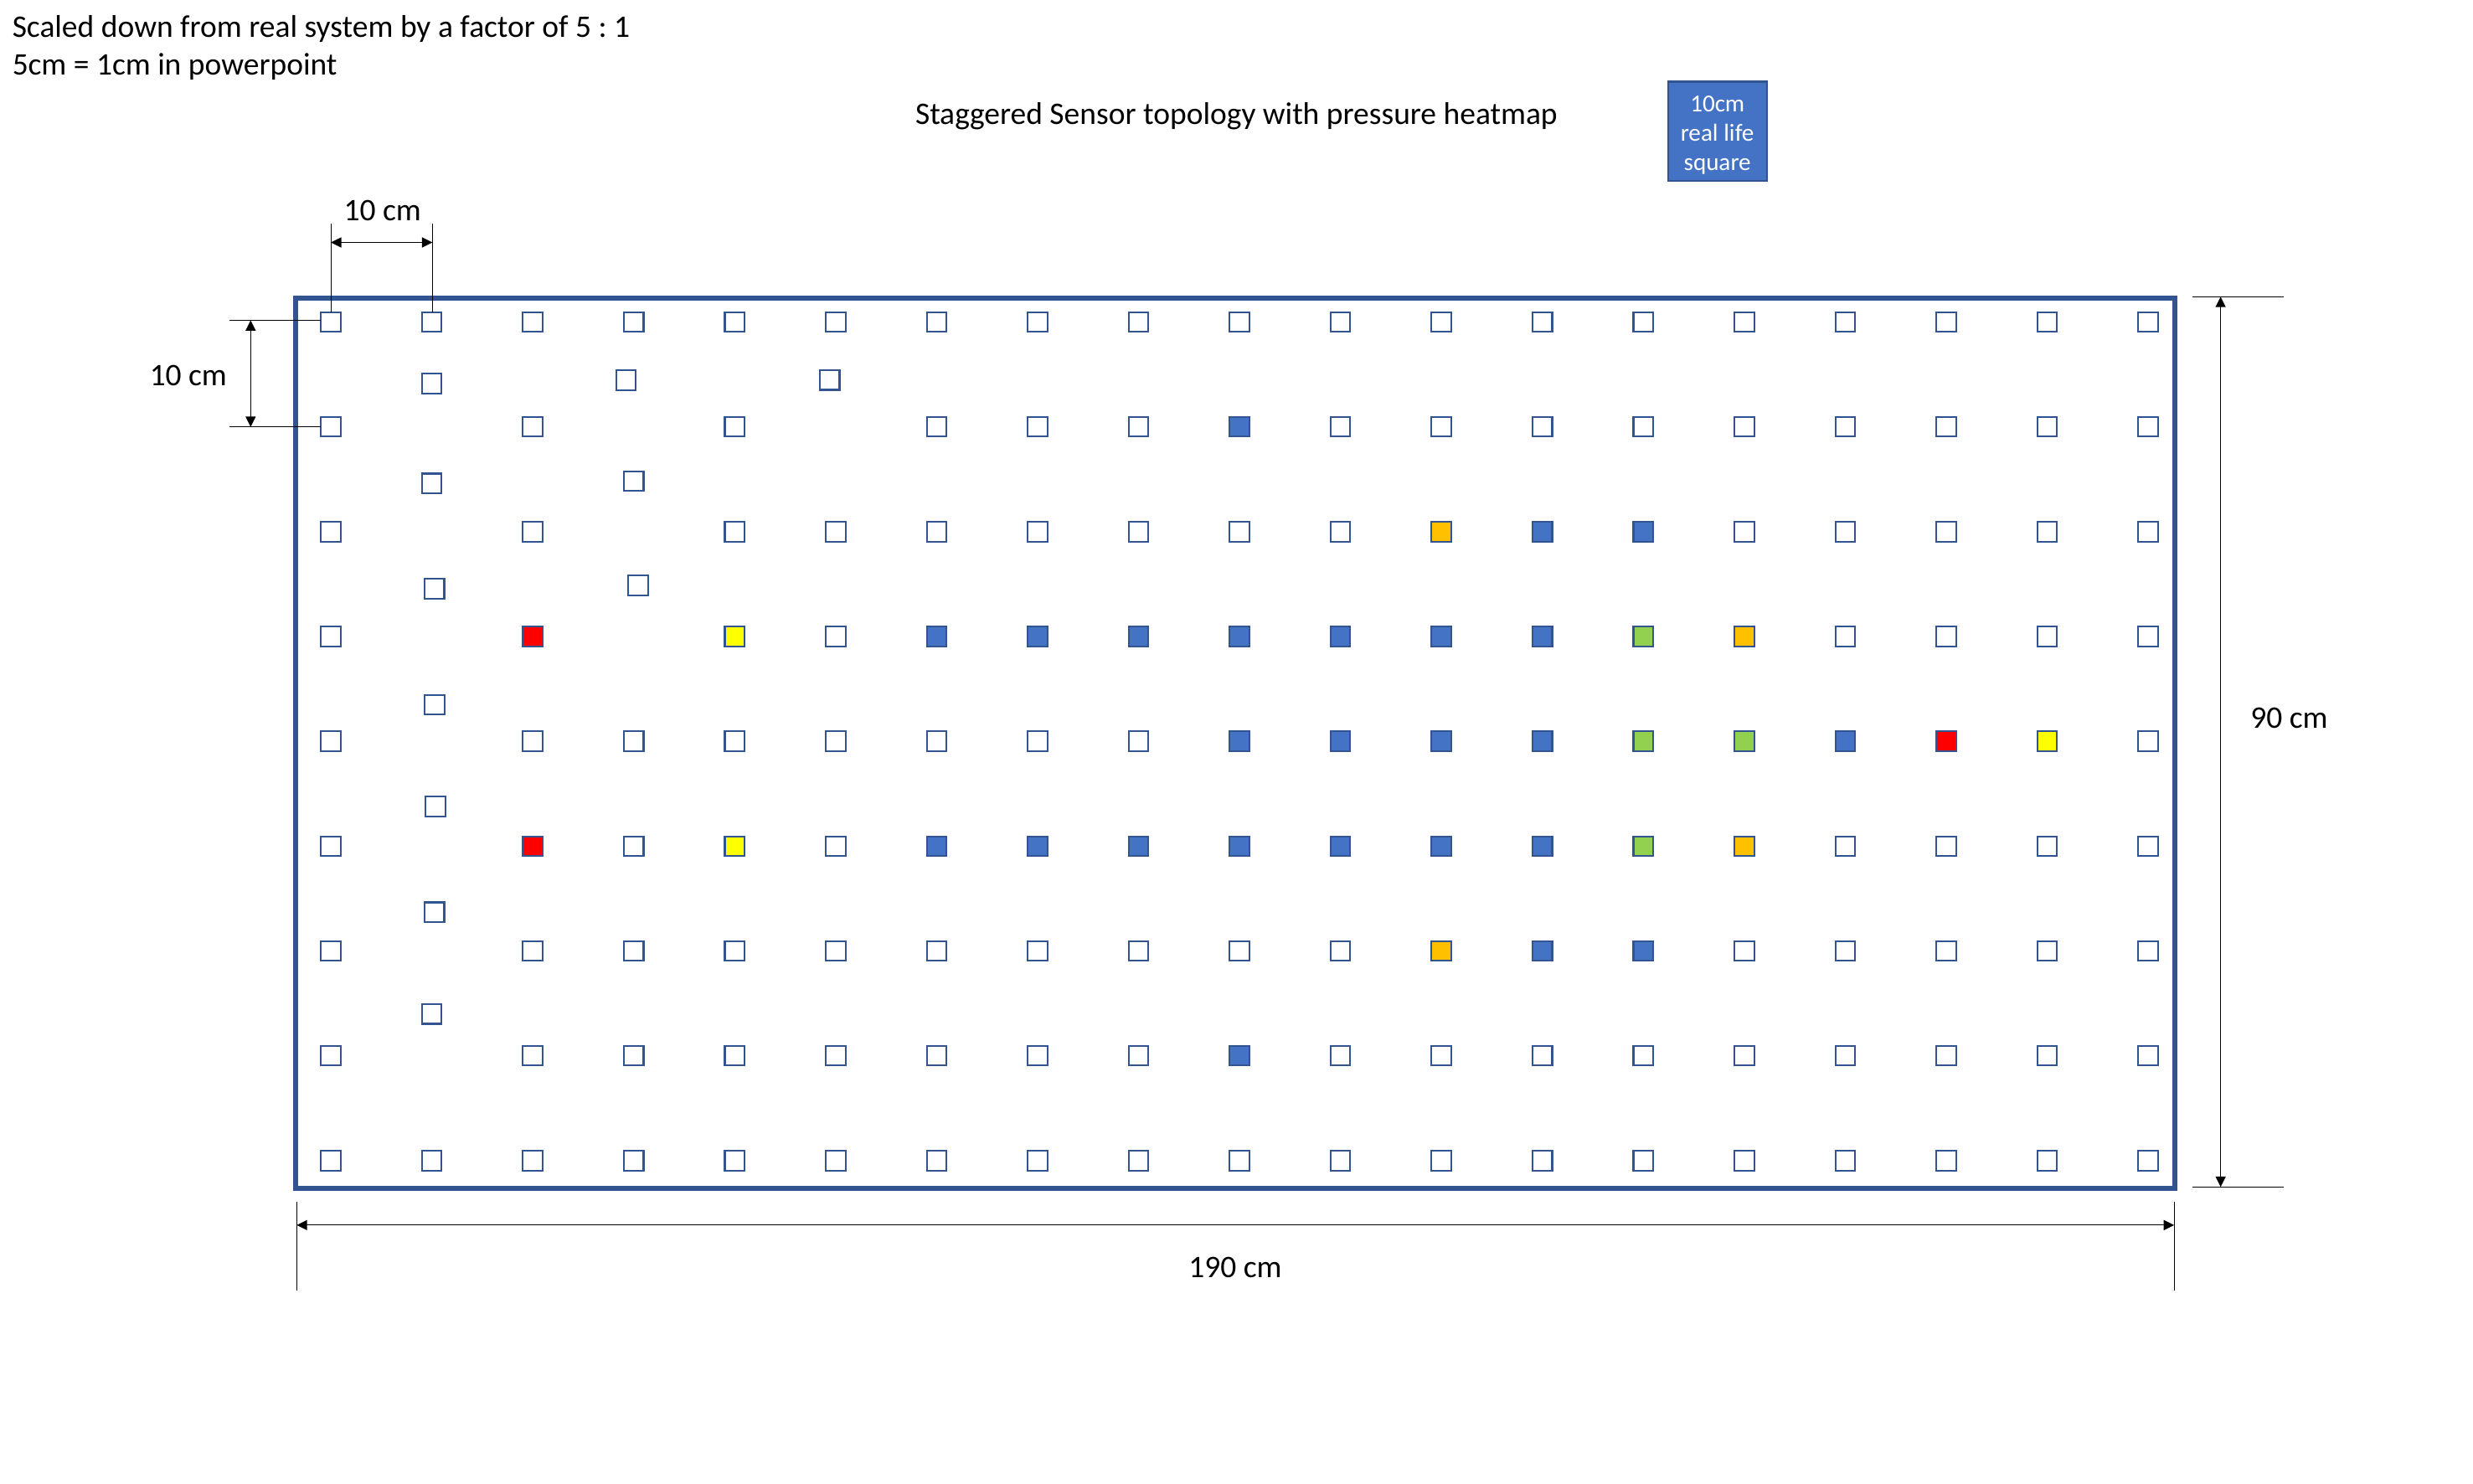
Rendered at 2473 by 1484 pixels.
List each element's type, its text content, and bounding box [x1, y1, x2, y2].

text_box [1835, 730, 1856, 752]
text_box [1330, 521, 1351, 543]
text_box [2137, 836, 2159, 857]
text_box [1532, 836, 1553, 857]
text_box [522, 626, 544, 647]
text_box [825, 836, 847, 857]
text_box [2137, 1150, 2159, 1172]
text_box [1128, 940, 1149, 961]
text_box [623, 836, 645, 857]
text_box [1935, 940, 1957, 961]
text_box [724, 1045, 745, 1066]
text_box [1734, 626, 1755, 647]
text_box [623, 940, 645, 961]
text_box [1632, 521, 1654, 543]
text_box [320, 730, 342, 752]
text_box [1128, 1045, 1149, 1066]
text_box [1229, 626, 1250, 647]
text_box [1330, 730, 1351, 752]
text_box [522, 312, 544, 332]
text_box [421, 312, 442, 332]
text_box [1632, 626, 1654, 647]
text_box [926, 312, 947, 332]
text_box [926, 626, 947, 647]
text_box [1835, 1150, 1856, 1172]
text_box [320, 1045, 342, 1066]
text_box [1632, 730, 1654, 752]
text_box [522, 416, 544, 437]
text_box 190 cm [1176, 1239, 1295, 1290]
text_box [1734, 416, 1755, 437]
text_box [724, 312, 745, 332]
text_box [1734, 312, 1755, 332]
text_box [1835, 312, 1856, 332]
text_box [1532, 940, 1553, 961]
text_box [320, 1150, 342, 1172]
text_box [724, 416, 745, 437]
text_box [623, 1150, 645, 1172]
text_box [926, 940, 947, 961]
text_box [1632, 416, 1654, 437]
text_box [825, 730, 847, 752]
text_box [1835, 626, 1856, 647]
text_box [1935, 730, 1957, 752]
text_box [424, 901, 446, 923]
text_box 10 cm [137, 348, 240, 399]
text_box [1330, 1150, 1351, 1172]
text_box [724, 730, 745, 752]
text_box [320, 940, 342, 961]
text_box [616, 369, 636, 391]
text_box 90 cm [2238, 690, 2341, 741]
text_box [1632, 1150, 1654, 1172]
text_box [2037, 836, 2058, 857]
text_box [1128, 836, 1149, 857]
text_box Scaled down from real system by a factor of 5 : 1 5cm = 1cm in powerpoint [0, 0, 661, 88]
text_box [1027, 521, 1048, 543]
text_box [1027, 836, 1048, 857]
text_box [1835, 416, 1856, 437]
text_box [2137, 730, 2159, 752]
text_box [425, 796, 446, 817]
text_box [1632, 940, 1654, 961]
text_box [1229, 836, 1250, 857]
text_box [1128, 730, 1149, 752]
text_box [825, 940, 847, 961]
text_box [320, 416, 342, 437]
text_box [1734, 940, 1755, 961]
text_box [627, 575, 649, 596]
text_box [1229, 416, 1250, 437]
text_box [724, 626, 745, 647]
text_box [1128, 312, 1149, 332]
text_box [1532, 312, 1553, 332]
text_box [1430, 1150, 1452, 1172]
text_box [522, 836, 544, 857]
text_box [424, 578, 446, 600]
text_box [1935, 312, 1957, 332]
text_box [1835, 836, 1856, 857]
text_box [623, 1045, 645, 1066]
text_box [1430, 1045, 1452, 1066]
text_box [1835, 940, 1856, 961]
text_box [1128, 521, 1149, 543]
text_box [724, 836, 745, 857]
text_box [1128, 1150, 1149, 1172]
text_box [1430, 416, 1452, 437]
text_box [1835, 1045, 1856, 1066]
text_box [825, 1150, 847, 1172]
text_box [2137, 521, 2159, 543]
text_box [825, 1045, 847, 1066]
text_box Staggered Sensor topology with pressure heatmap [903, 86, 1571, 137]
text_box [2037, 730, 2058, 752]
text_box [421, 373, 442, 394]
text_box [623, 312, 645, 332]
text_box [2037, 626, 2058, 647]
text_box [1027, 730, 1048, 752]
text_box [1835, 521, 1856, 543]
text_box [623, 471, 645, 492]
text_box [623, 730, 645, 752]
text_box [926, 730, 947, 752]
text_box [2137, 626, 2159, 647]
text_box [1935, 836, 1957, 857]
text_box [1935, 416, 1957, 437]
text_box [1027, 1045, 1048, 1066]
text_box [926, 416, 947, 437]
text_box [724, 1150, 745, 1172]
text_box [2137, 312, 2159, 332]
text_box [1330, 940, 1351, 961]
text_box [1430, 940, 1452, 961]
text_box [1027, 940, 1048, 961]
text_box [926, 836, 947, 857]
text_box [2137, 1045, 2159, 1066]
text_box [1330, 836, 1351, 857]
text_box [2037, 1045, 2058, 1066]
text_box [1330, 1045, 1351, 1066]
text_box [825, 626, 847, 647]
text_box [522, 1045, 544, 1066]
text_box [2037, 521, 2058, 543]
text_box [1532, 626, 1553, 647]
text_box [1330, 312, 1351, 332]
text_box [825, 521, 847, 543]
text_box [1229, 312, 1250, 332]
text_box [522, 730, 544, 752]
text_box [2037, 1150, 2058, 1172]
text_box [1027, 1150, 1048, 1172]
text_box [320, 521, 342, 543]
text_box [1632, 1045, 1654, 1066]
text_box [1734, 836, 1755, 857]
text_box [1229, 1150, 1250, 1172]
text_box [320, 626, 342, 647]
text_box [1935, 626, 1957, 647]
text_box [1027, 416, 1048, 437]
text_box [724, 521, 745, 543]
text_box [421, 1003, 442, 1025]
text_box [1330, 416, 1351, 437]
text_box [424, 694, 446, 715]
text_box [522, 940, 544, 961]
text_box [1330, 626, 1351, 647]
text_box [1027, 626, 1048, 647]
text_box [1734, 1045, 1755, 1066]
text_box 10cm real life square [1667, 80, 1768, 182]
text_box [1734, 730, 1755, 752]
text_box [1532, 730, 1553, 752]
text_box [1027, 312, 1048, 332]
text_box [1532, 416, 1553, 437]
text_box [1632, 836, 1654, 857]
text_box 10 cm [331, 183, 434, 234]
text_box [724, 940, 745, 961]
text_box [1128, 626, 1149, 647]
text_box [421, 1150, 442, 1172]
text_box [1532, 521, 1553, 543]
text_box [1734, 1150, 1755, 1172]
text_box [522, 521, 544, 543]
text_box [320, 312, 342, 332]
text_box [295, 297, 2176, 1189]
text_box [1229, 730, 1250, 752]
text_box [1532, 1045, 1553, 1066]
text_box [1632, 312, 1654, 332]
text_box [926, 1045, 947, 1066]
text_box [1430, 730, 1452, 752]
text_box [1734, 521, 1755, 543]
text_box [2037, 312, 2058, 332]
text_box [1935, 1150, 1957, 1172]
text_box [320, 836, 342, 857]
text_box [1430, 312, 1452, 332]
text_box [522, 1150, 544, 1172]
text_box [825, 312, 847, 332]
text_box [1229, 521, 1250, 543]
text_box [926, 1150, 947, 1172]
text_box [1532, 1150, 1553, 1172]
text_box [926, 521, 947, 543]
text_box [2037, 416, 2058, 437]
text_box [421, 472, 442, 494]
text_box [1229, 1045, 1250, 1066]
text_box [1229, 940, 1250, 961]
text_box [1430, 626, 1452, 647]
text_box [2037, 940, 2058, 961]
text_box [819, 369, 841, 391]
text_box [1935, 521, 1957, 543]
text_box [1935, 1045, 1957, 1066]
text_box [2137, 416, 2159, 437]
text_box [1430, 836, 1452, 857]
text_box [2137, 940, 2159, 961]
text_box [1128, 416, 1149, 437]
text_box [1430, 521, 1452, 543]
